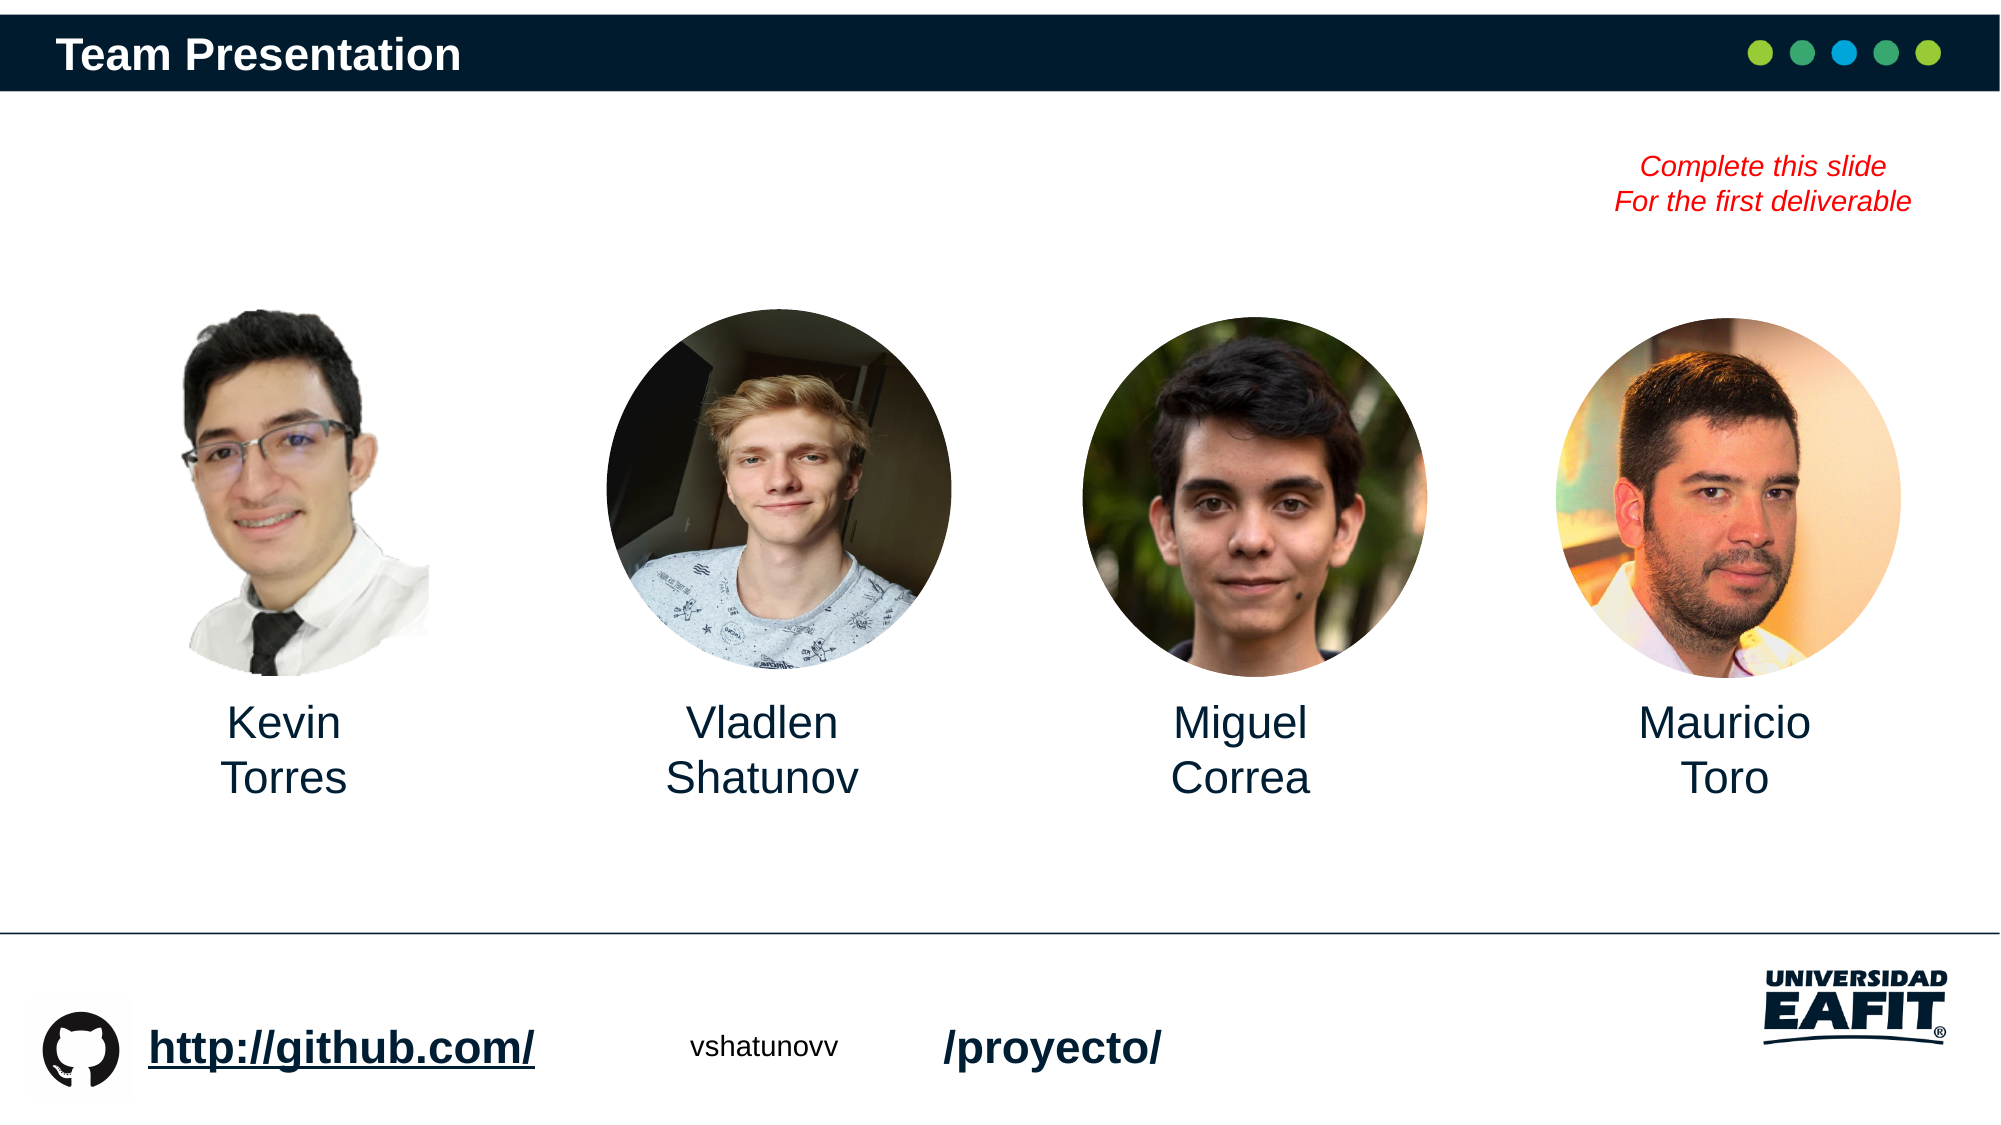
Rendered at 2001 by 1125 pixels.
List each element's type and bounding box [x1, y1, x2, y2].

picture [0, 0, 2000, 1102]
text_box [1491, 266, 1958, 717]
